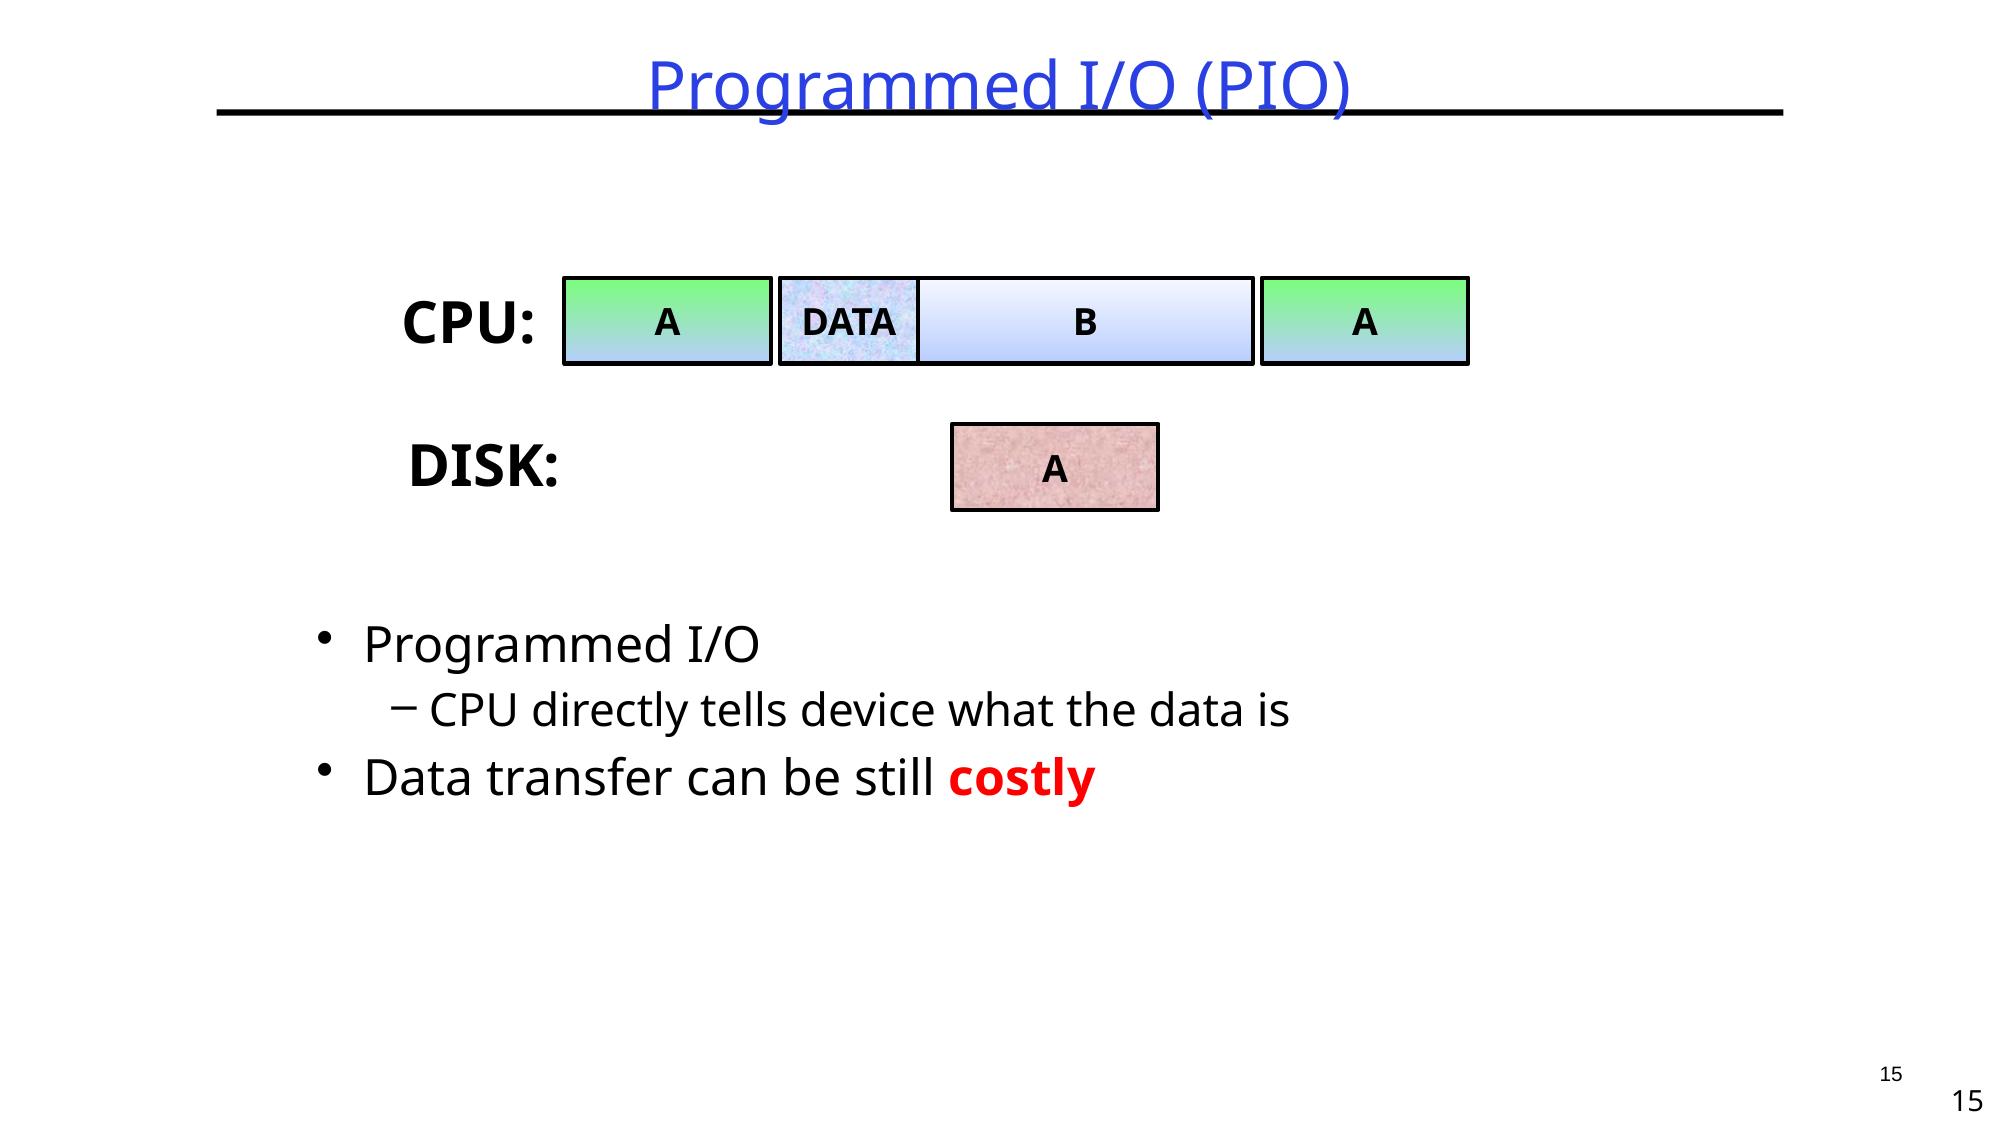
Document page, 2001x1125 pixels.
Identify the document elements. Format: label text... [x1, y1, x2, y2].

list Programmed I/O CPU directly tells device what the data is Data transfer can be still costly [301, 612, 1697, 1019]
text_box B [920, 276, 1255, 366]
text_box A [1260, 276, 1470, 366]
text_box A [562, 276, 773, 366]
text_box DATA [778, 276, 920, 366]
title Programmed I/O (PIO) [301, 45, 1697, 133]
text_box DISK: [392, 420, 576, 506]
text_box CPU: [386, 277, 551, 363]
text_box A [950, 422, 1160, 512]
